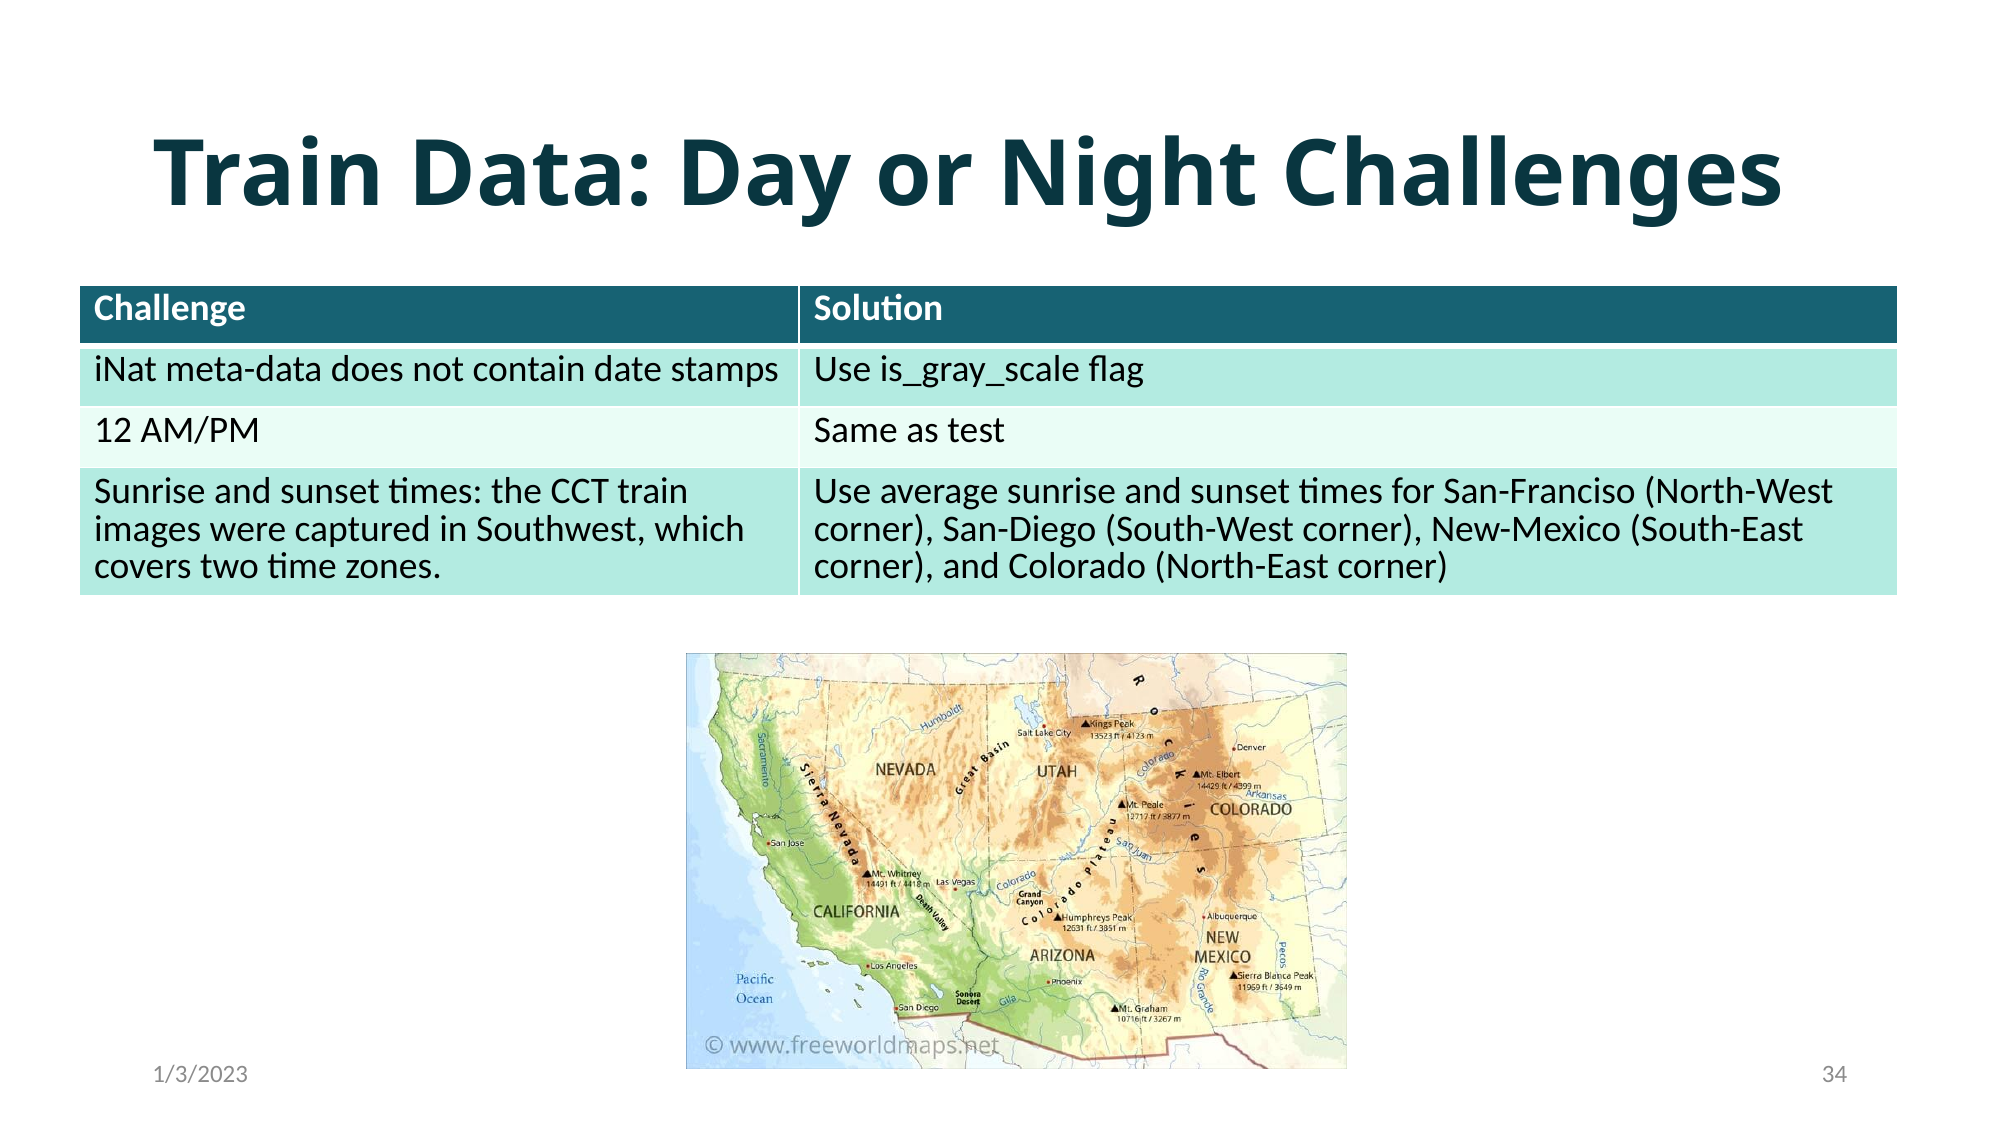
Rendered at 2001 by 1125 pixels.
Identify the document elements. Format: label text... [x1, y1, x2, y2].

title Train Data: Day or Night Challenges [137, 67, 1863, 284]
picture [686, 653, 1347, 1069]
table_cell Same as test [800, 408, 1897, 467]
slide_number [137, 1042, 588, 1103]
table_cell Use is_gray_scale flag [800, 349, 1897, 406]
table_header Solution [800, 286, 1897, 343]
table_cell iNat meta-data does not contain date stamps [80, 349, 798, 406]
table_cell Use average sunrise and sunset times for San-Franciso (North-West corner), San-Diego (South-West corner), New-Mexico (South-East corner), and Colorado (North-East corner) [800, 468, 1897, 595]
table_header Challenge [80, 286, 798, 343]
table_cell 12 AM/PM [80, 408, 798, 467]
table_cell Sunrise and sunset times: the CCT train images were captured in Southwest, which covers two time zones. [80, 468, 798, 595]
slide_number 34 [1412, 1042, 1863, 1103]
